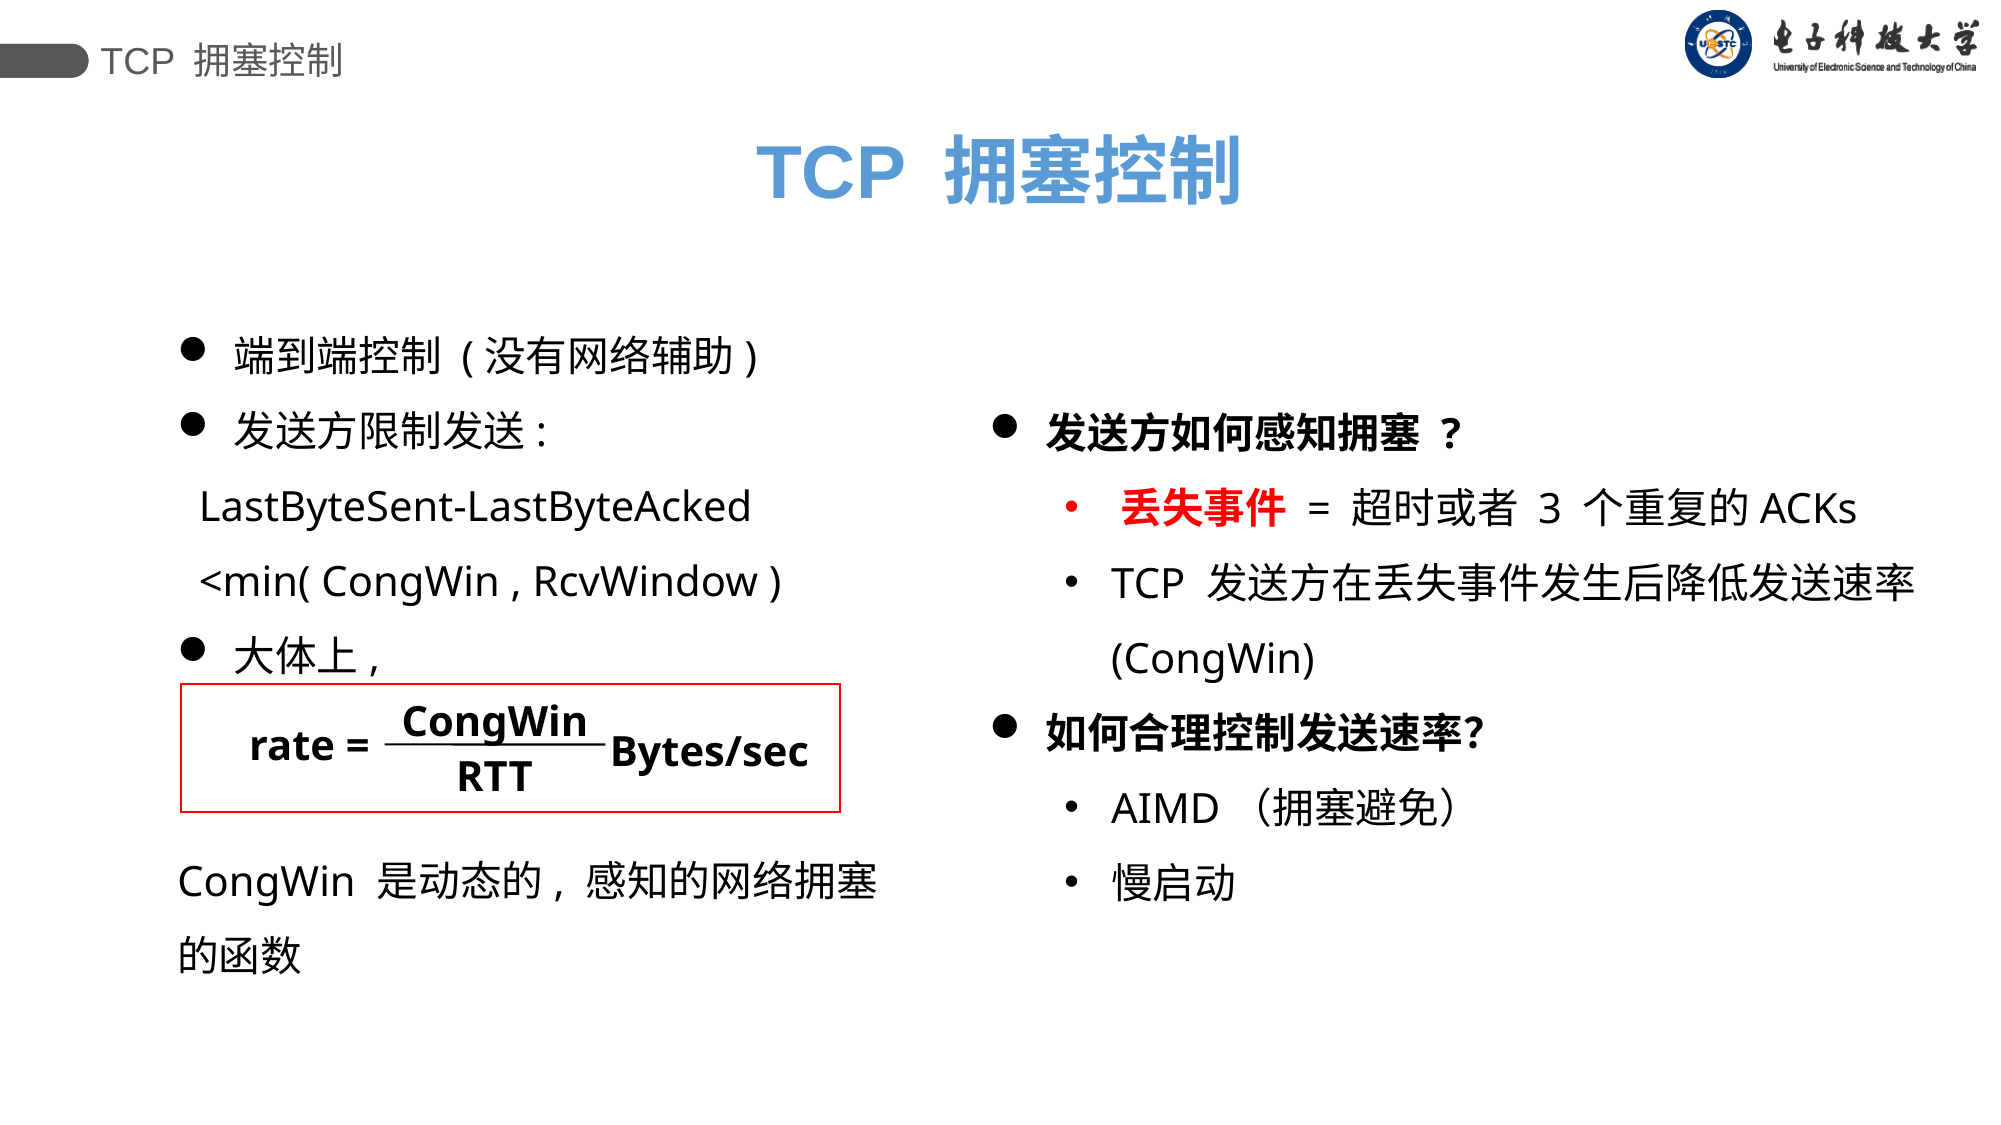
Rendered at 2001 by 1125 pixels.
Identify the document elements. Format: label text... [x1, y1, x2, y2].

picture [1685, 10, 1979, 78]
text_box TCP 拥塞控制 [100, 28, 450, 91]
text_box TCP 拥塞控制 [741, 116, 1259, 222]
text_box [180, 684, 841, 812]
text_box [287, 62, 1713, 250]
text_box 端到端控制 (没有网络辅助) 发送方限制发送: LastByteSent-LastByteAcked <min( CongWin , RcvWindow ) 大体上, CongWin 是动态的, 感知的网络拥塞的函数 [123, 247, 936, 1038]
text_box 发送方如何感知拥塞 ? 丢失事件 = 超时或者 3 个重复的ACKs TCP 发送方在丢失事件发生后降低发送速率 (CongWin) 如何合理控制发送速率？ AIMD（拥塞避免） 慢启动 [935, 248, 1971, 1039]
